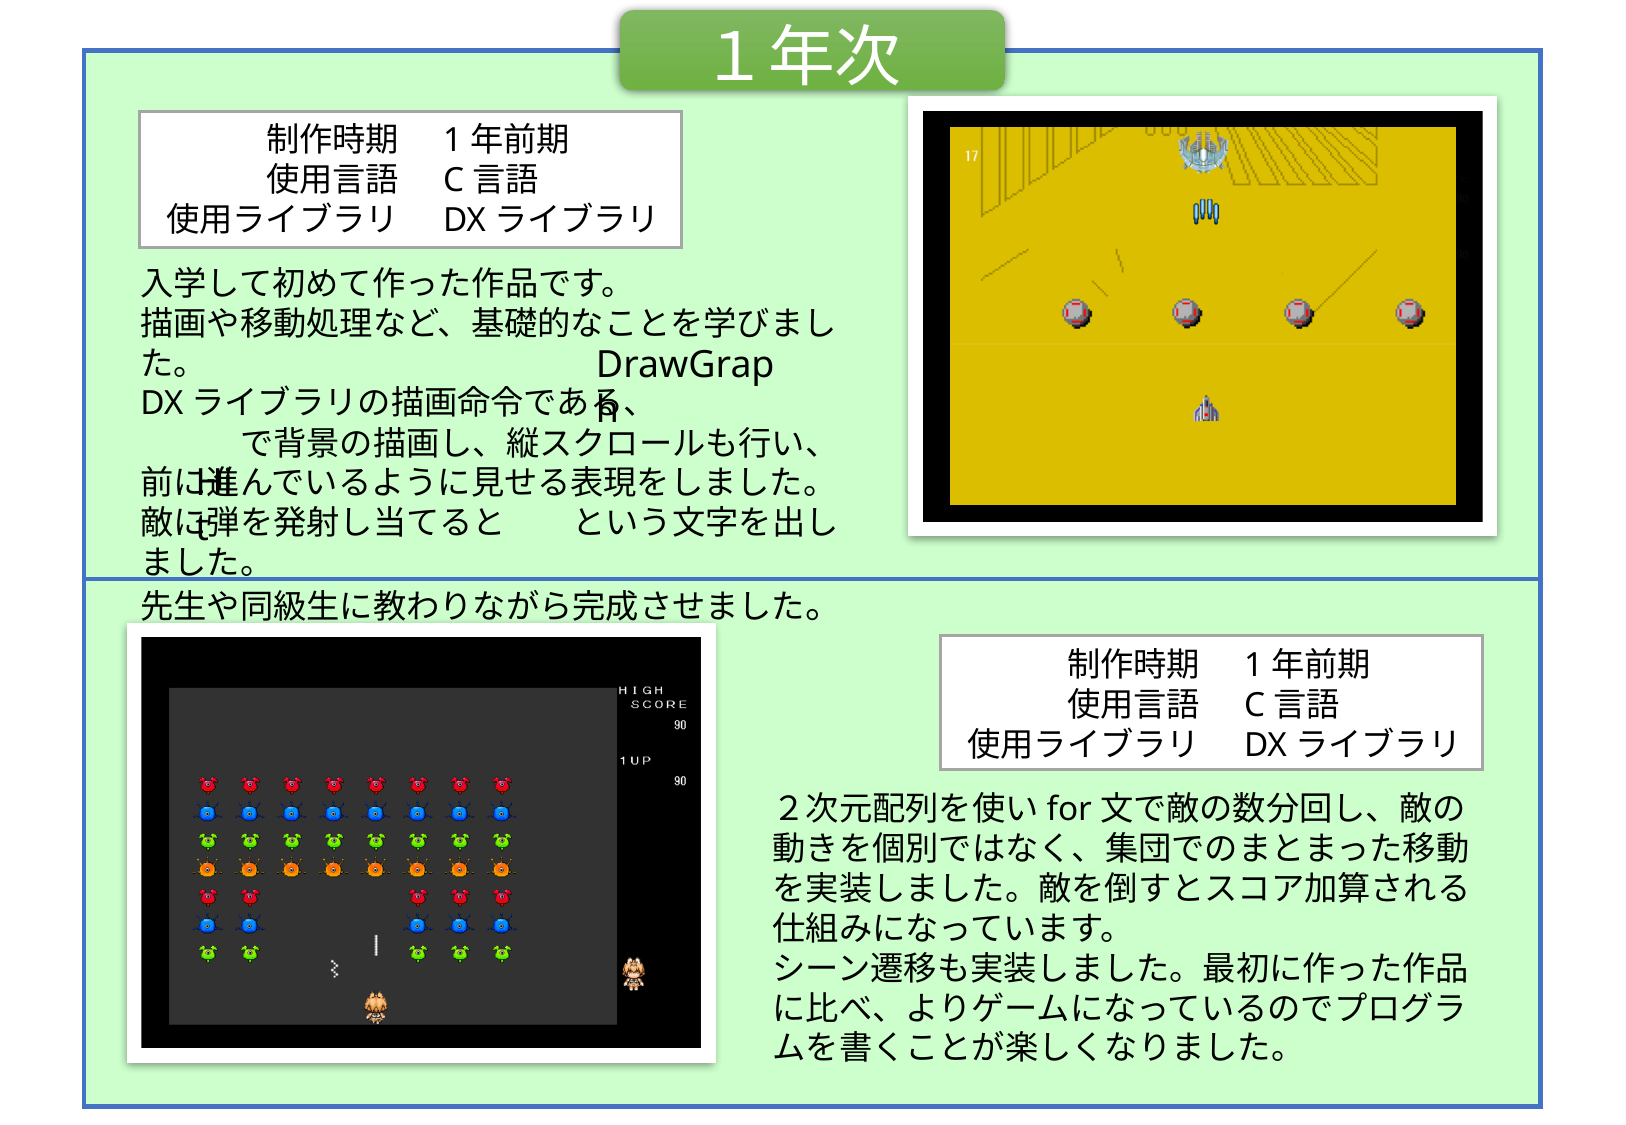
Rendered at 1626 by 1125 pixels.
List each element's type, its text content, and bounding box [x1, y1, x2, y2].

text_box ２次元配列を使いfor文で敵の数分回し、敵の動きを個別ではなく、集団でのまとまった移動を実装しました。敵を倒すとスコア加算される仕組みになっています。 シーン遷移も実装しました。最初に作った作品に比べ、よりゲームになっているのでプログラムを書くことが楽しくなりました。 [758, 779, 1509, 1074]
text_box [84, 579, 1541, 1107]
text_box [138, 110, 682, 249]
text_box [84, 50, 1541, 579]
picture [141, 637, 701, 1049]
text_box [619, 10, 686, 91]
text_box 1年前期 C言語 DXライブラリ [1229, 635, 1488, 771]
text_box [1215, 635, 1229, 771]
text_box 制作時期 使用言語 使用ライブラリ [940, 635, 1215, 771]
text_box １年次 [686, 6, 1023, 102]
text_box 制作時期 使用言語 使用ライブラリ [139, 110, 414, 245]
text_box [125, 254, 865, 558]
text_box 1年前期 C言語 DXライブラリ [428, 110, 687, 245]
picture [922, 110, 1483, 522]
